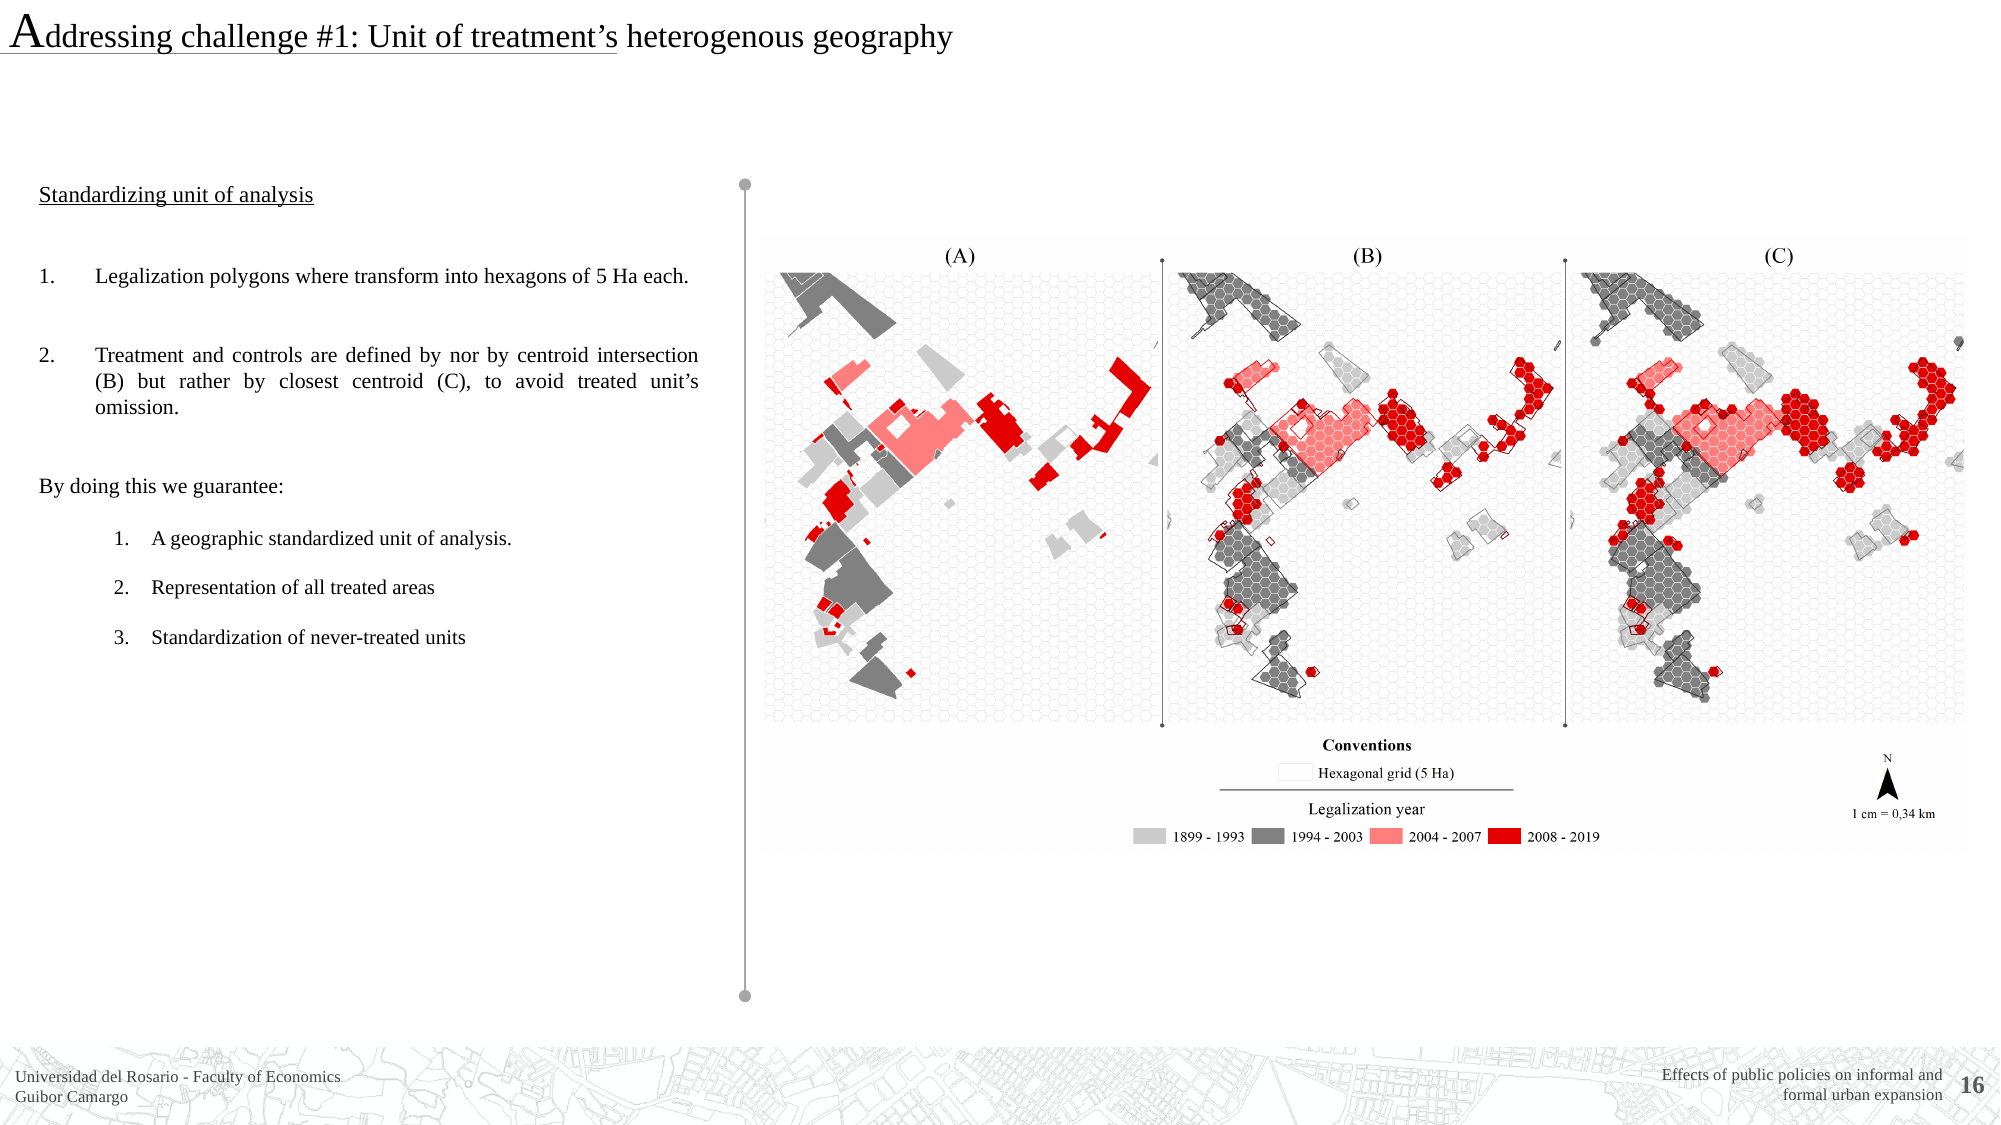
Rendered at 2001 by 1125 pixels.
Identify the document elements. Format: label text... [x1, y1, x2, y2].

picture [0, 1047, 2000, 1125]
picture [759, 236, 1969, 852]
text_box Addressing challenge #1: Unit of treatment’s heterogenous geography [0, 0, 1096, 65]
text_box Standardizing unit of analysis Legalization polygons where transform into hexagons of 5 Ha each. Treatment and controls are defined by nor by centroid intersection (B) but rather by closest centroid (C), to avoid treated unit’s omission. By doing this we guarantee: A geographic standardized unit of analysis. Representation of all treated areas Standardization of never-treated units [24, 172, 715, 684]
